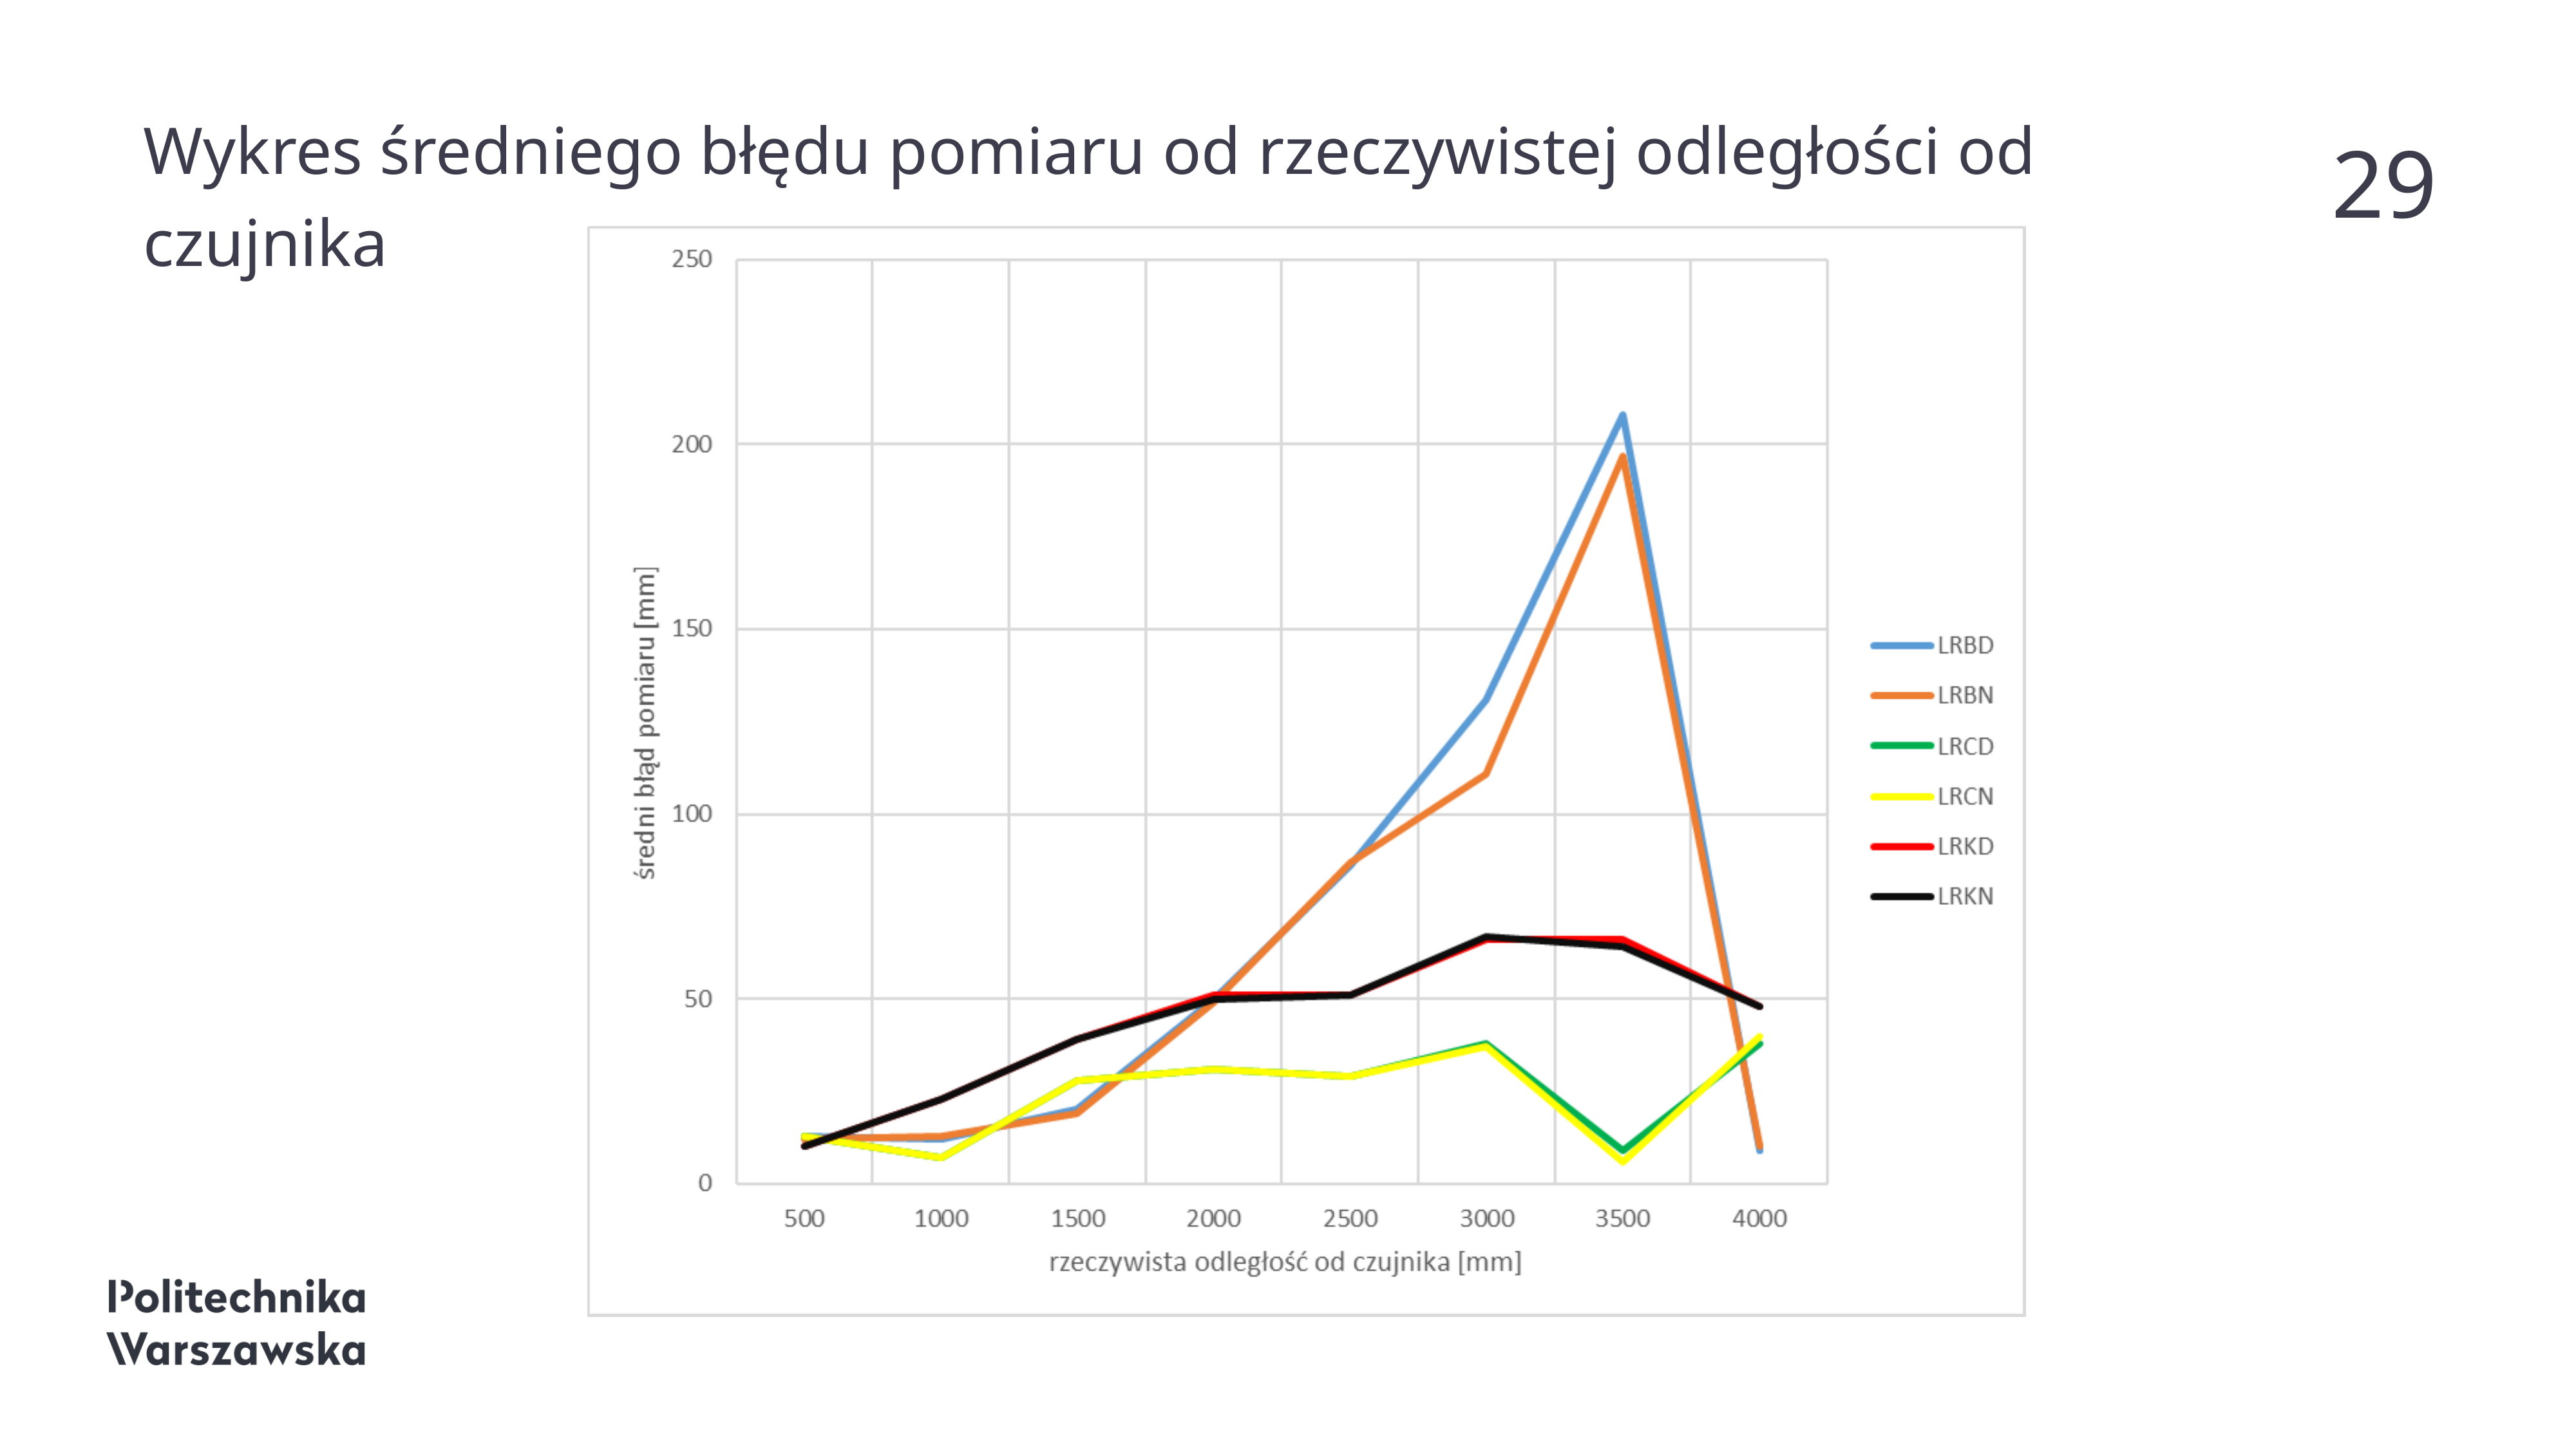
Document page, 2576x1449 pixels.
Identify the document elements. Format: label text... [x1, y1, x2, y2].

picture [587, 226, 2026, 1317]
list Wykres średniego błędu pomiaru od rzeczywistej odległości od czujnika [133, 89, 2286, 310]
picture [106, 1278, 365, 1365]
